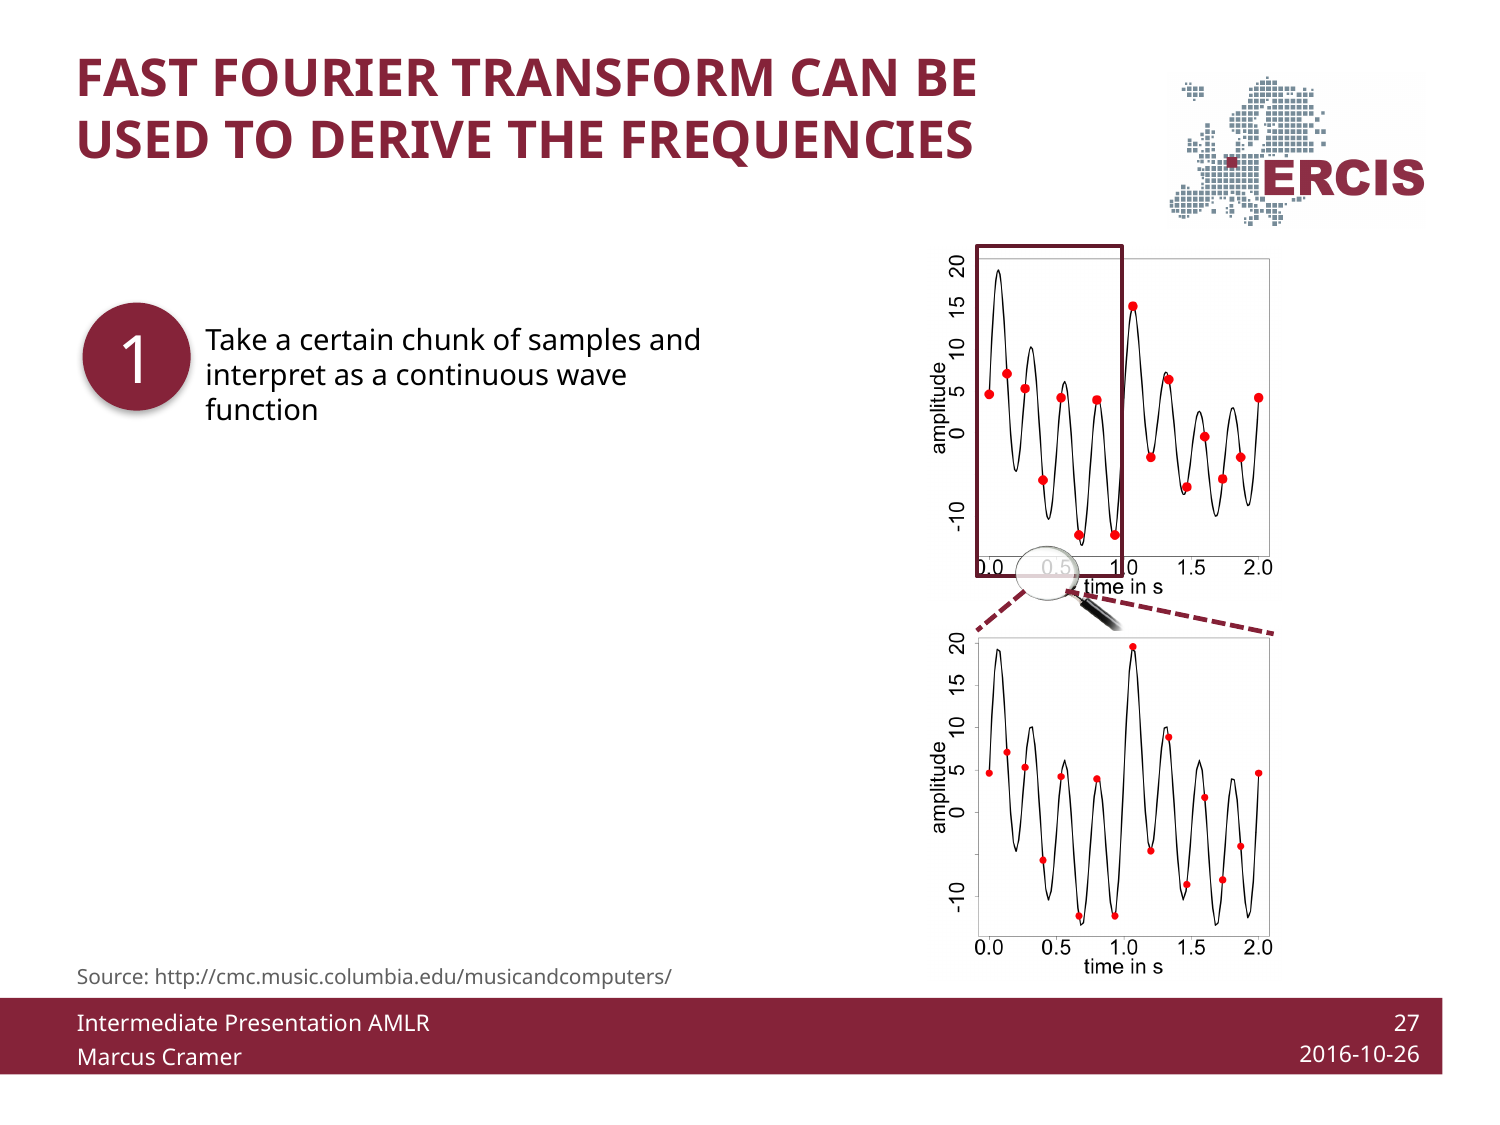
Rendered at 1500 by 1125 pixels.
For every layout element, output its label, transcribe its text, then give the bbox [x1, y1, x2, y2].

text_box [976, 590, 1025, 631]
text_box Take a certain chunk of samples and interpret as a continuous wave function [190, 313, 750, 434]
picture [926, 245, 1282, 601]
picture [1167, 72, 1426, 229]
list Source: http://cmc.music.columbia.edu/musicandcomputers/ [62, 956, 1433, 1000]
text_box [1009, 544, 1129, 631]
picture [926, 625, 1282, 981]
title Fast fourier transform can be used to derive the frequencies [61, 36, 1128, 116]
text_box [1065, 590, 1274, 635]
text_box 1 [81, 301, 190, 412]
